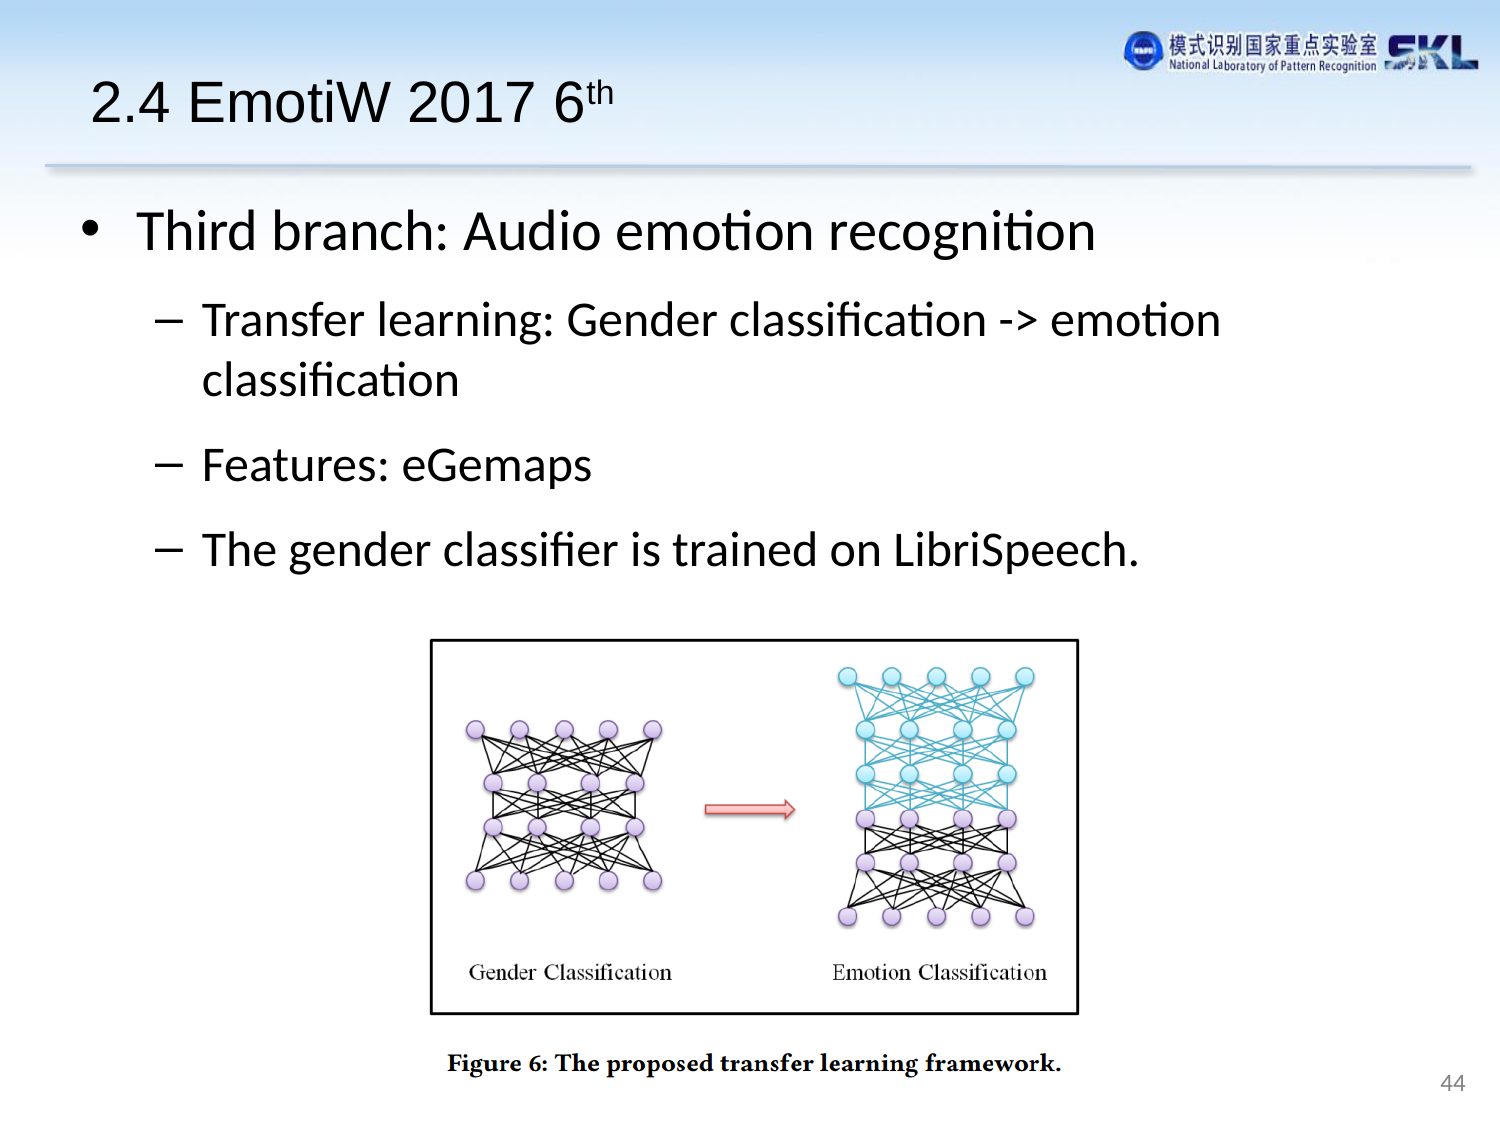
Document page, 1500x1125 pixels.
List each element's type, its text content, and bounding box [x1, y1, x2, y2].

picture [0, 0, 1500, 1125]
slide_number 44 [1403, 1051, 1481, 1112]
title 2.4 EmotiW 2017 6th [75, 45, 825, 153]
list Third branch: Audio emotion recognition Transfer learning: Gender classification -> emotion classification Features: eGemaps The gender classifier is trained on LibriSpeech. [64, 184, 1447, 1083]
